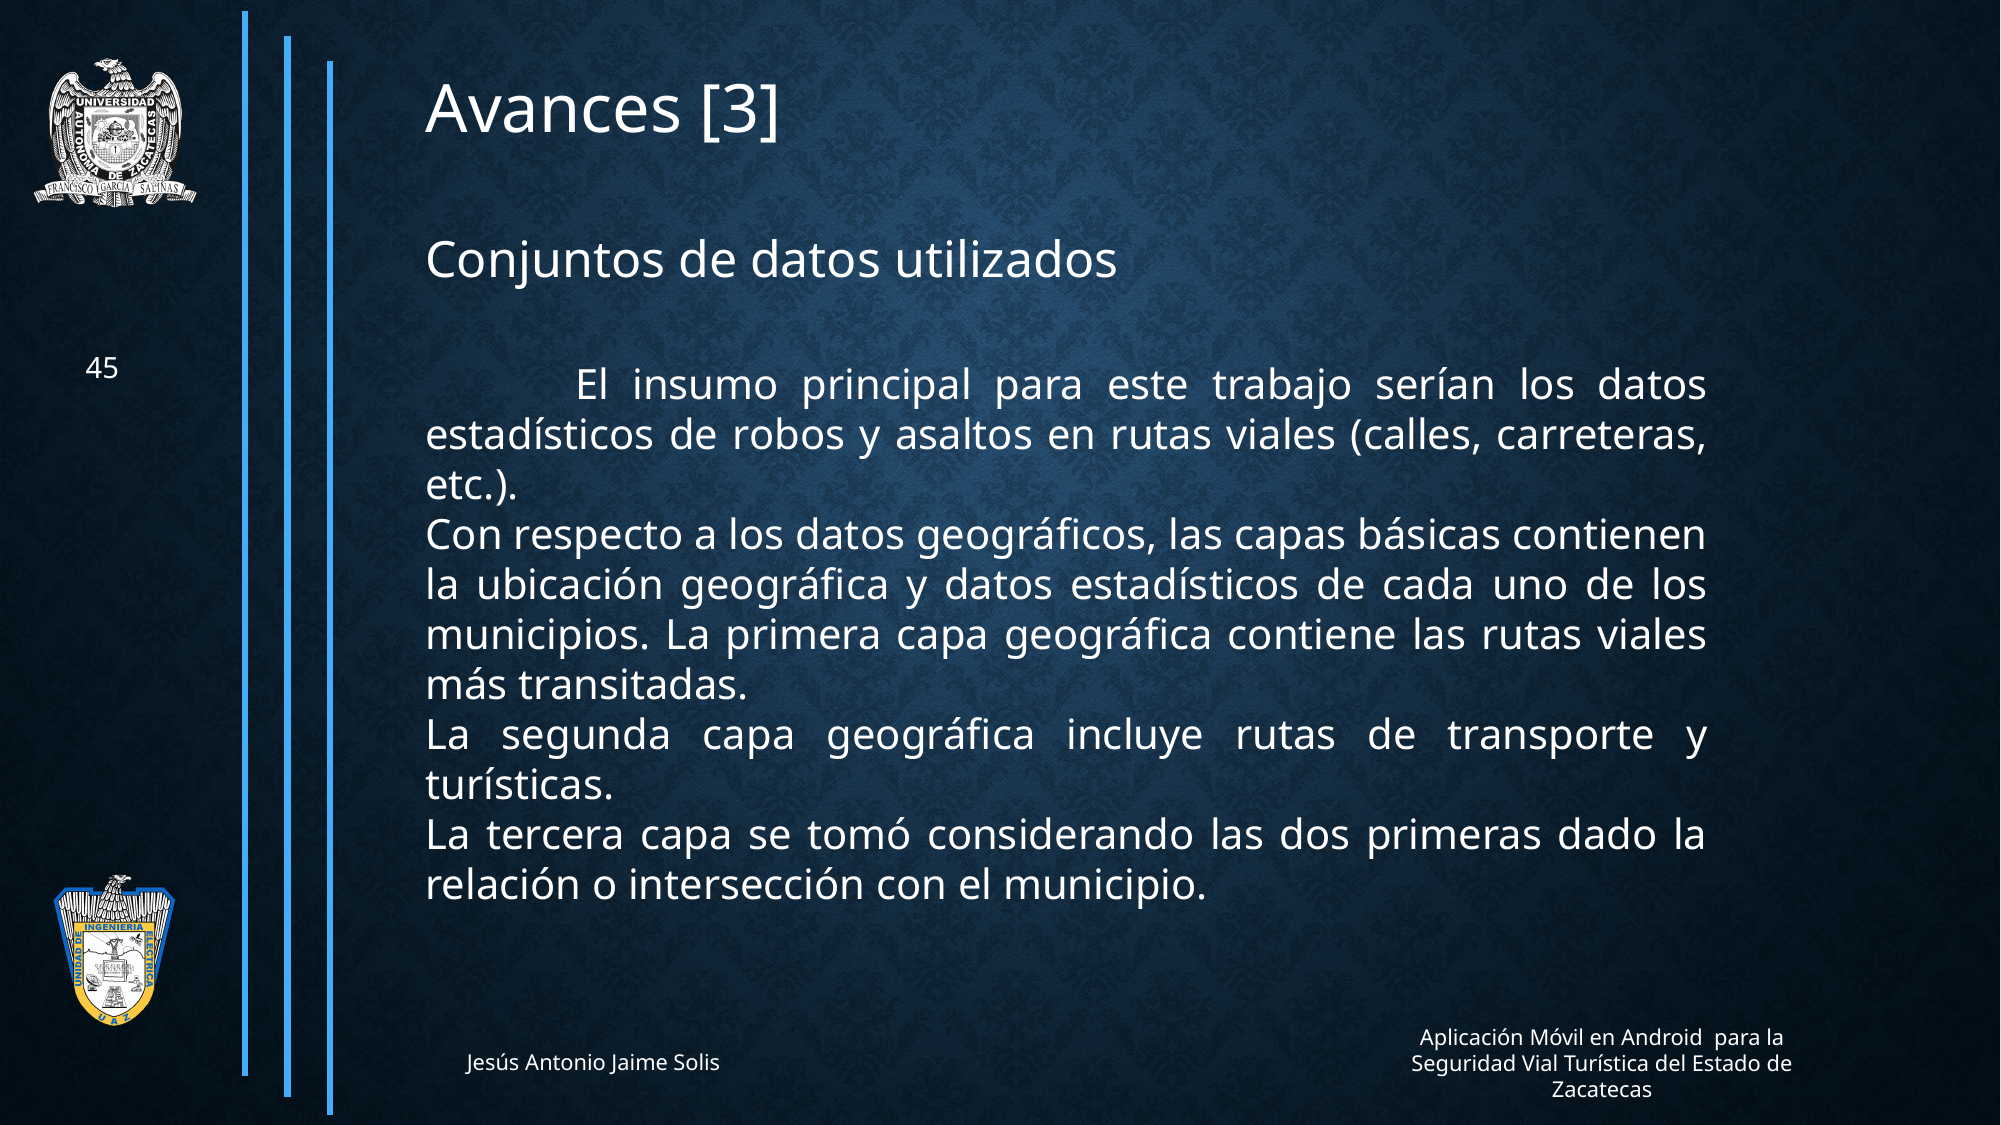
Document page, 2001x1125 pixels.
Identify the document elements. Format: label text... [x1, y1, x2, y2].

footer Jesús Antonio Jaime Solis [451, 1033, 1547, 1094]
slide_number 45 [10, 339, 134, 400]
picture [32, 58, 198, 209]
text_box Avances [3] [410, 58, 1300, 154]
picture [50, 871, 180, 1030]
text_box Conjuntos de datos utilizados El insumo principal para este trabajo serían los datos estadísticos de robos y asaltos en rutas viales (calles, carreteras, etc.). Con respecto a los datos geográficos, las capas básicas contienen la ubicación geográfica y datos estadísticos de cada uno de los municipios. La primera capa geográfica contiene las rutas viales más transitadas. La segunda capa geográfica incluye rutas de transporte y turísticas. La tercera capa se tomó considerando las dos primeras dado la relación o intersección con el municipio. [410, 220, 1723, 961]
